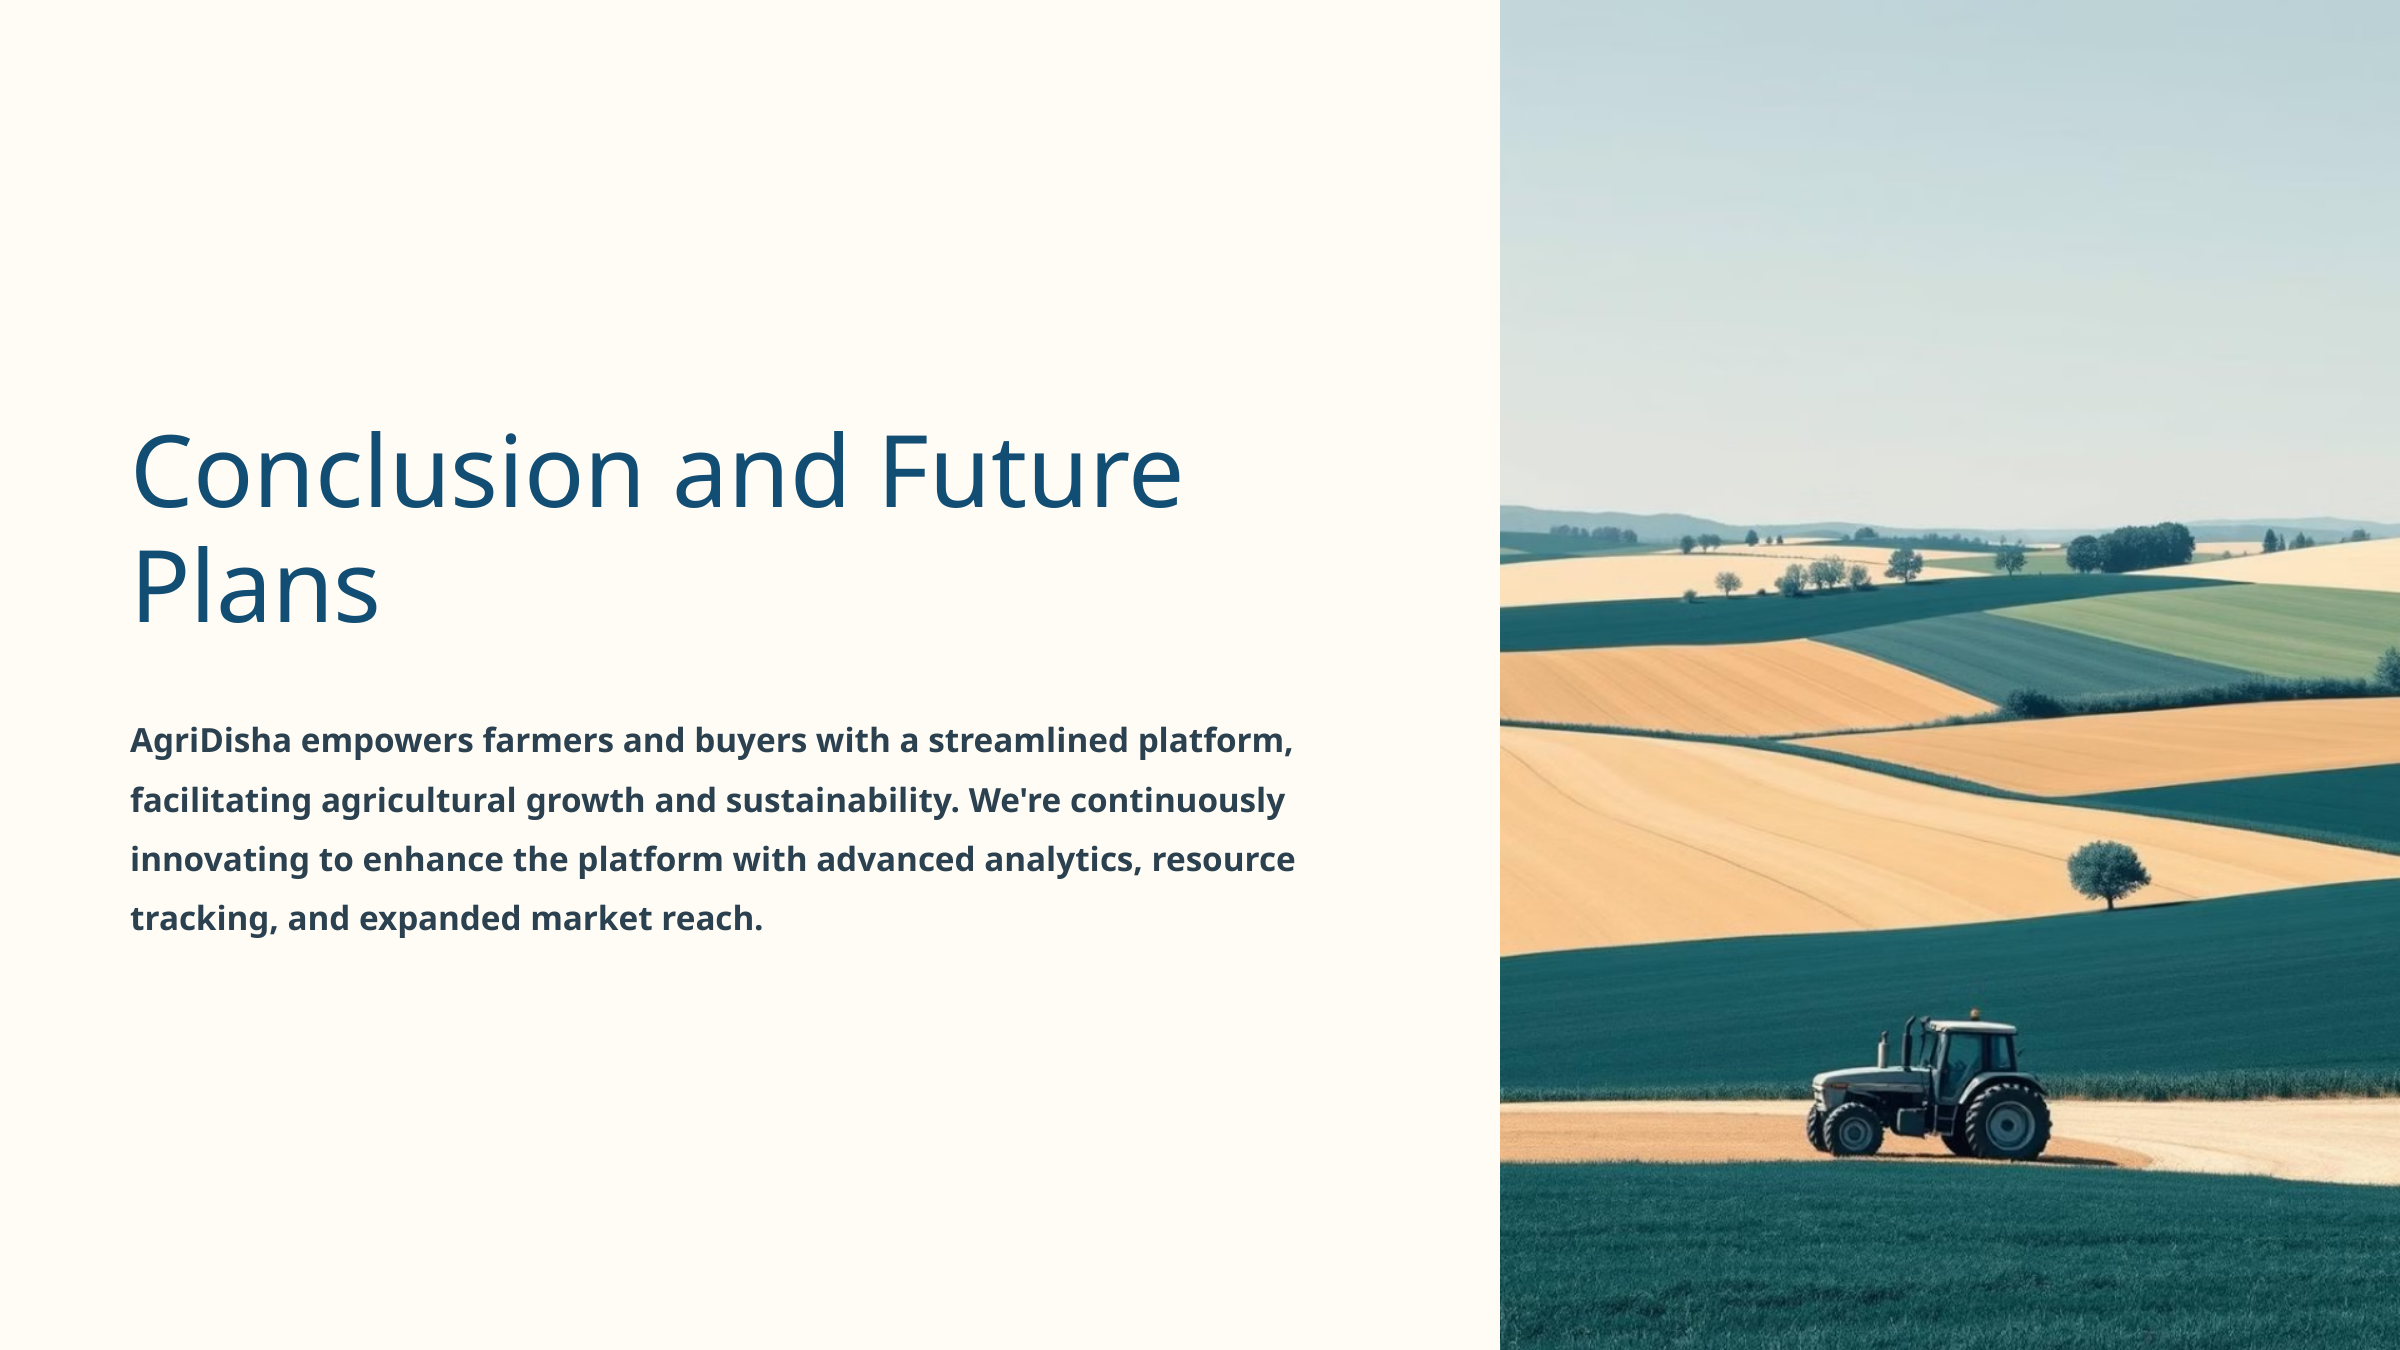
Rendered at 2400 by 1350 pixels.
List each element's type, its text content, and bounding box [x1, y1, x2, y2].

text_box Conclusion and Future Plans [130, 411, 1370, 645]
text_box AgriDisha empowers farmers and buyers with a streamlined platform, facilitating agricultural growth and sustainability. We're continuously innovating to enhance the platform with advanced analytics, resource tracking, and expanded market reach. [130, 700, 1370, 939]
picture [1499, 0, 2400, 1350]
